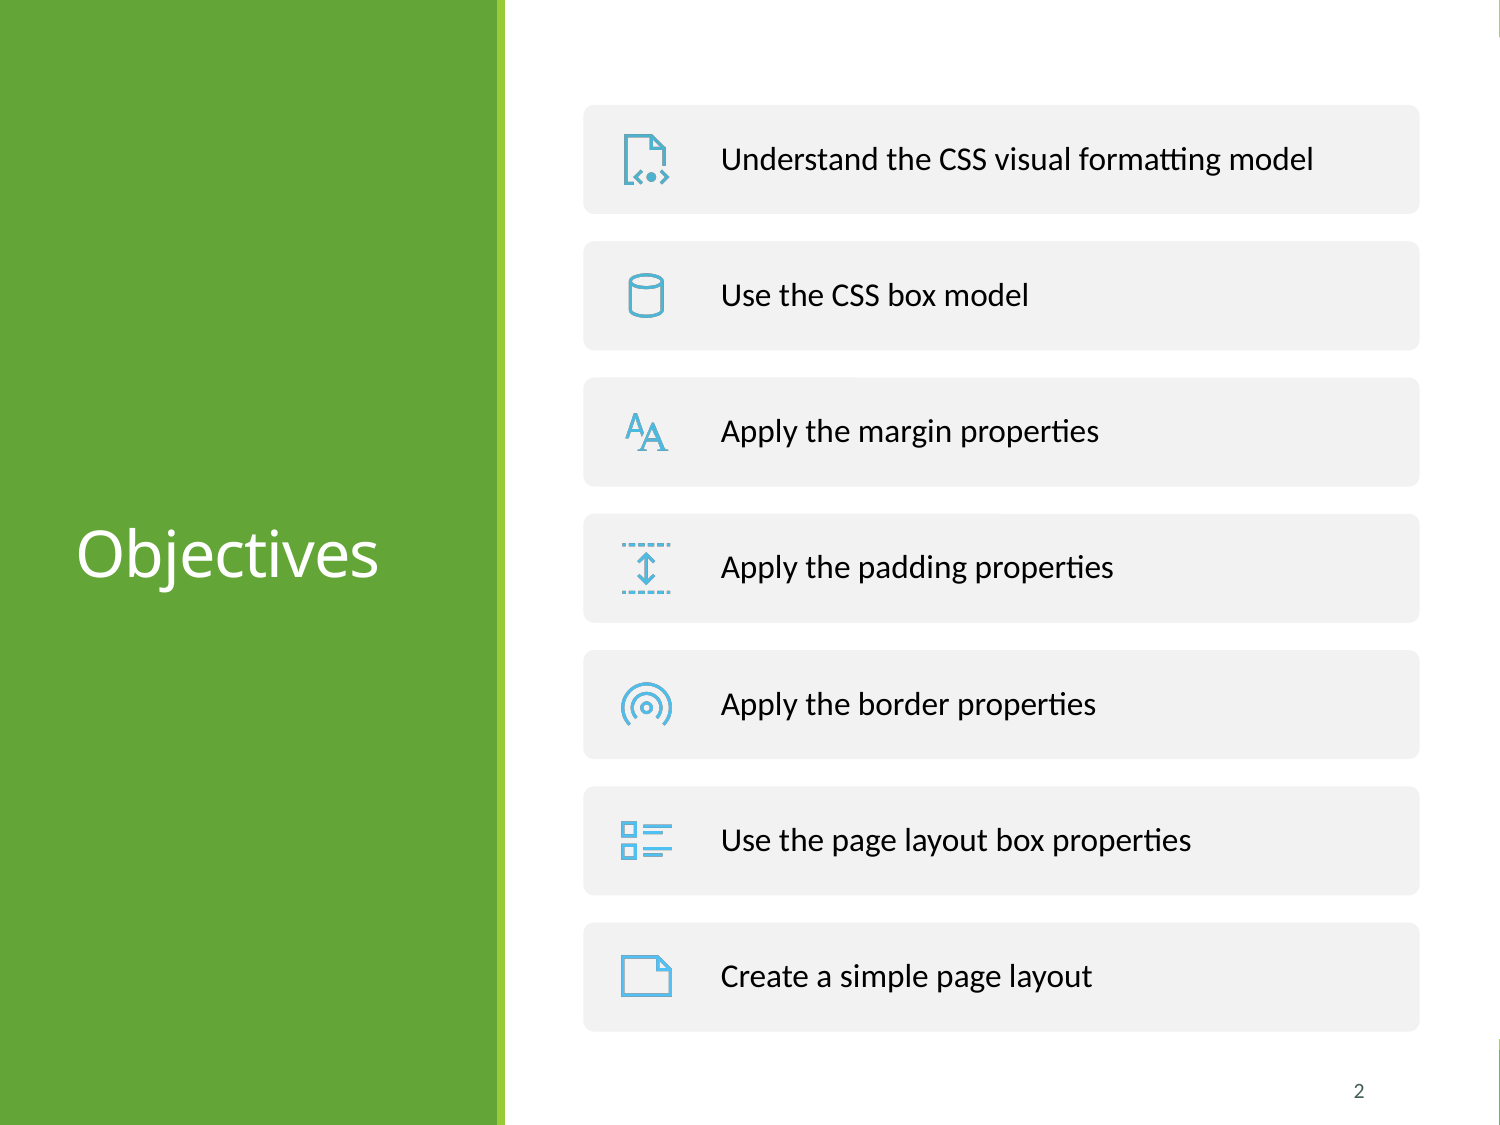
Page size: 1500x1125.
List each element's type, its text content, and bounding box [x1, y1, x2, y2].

text_box [496, 0, 506, 1125]
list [582, 104, 1421, 1033]
slide_number 2 [1245, 1059, 1380, 1120]
text_box [0, 0, 496, 1125]
text_box [506, 0, 1500, 1125]
title Objectives [60, 84, 441, 1032]
